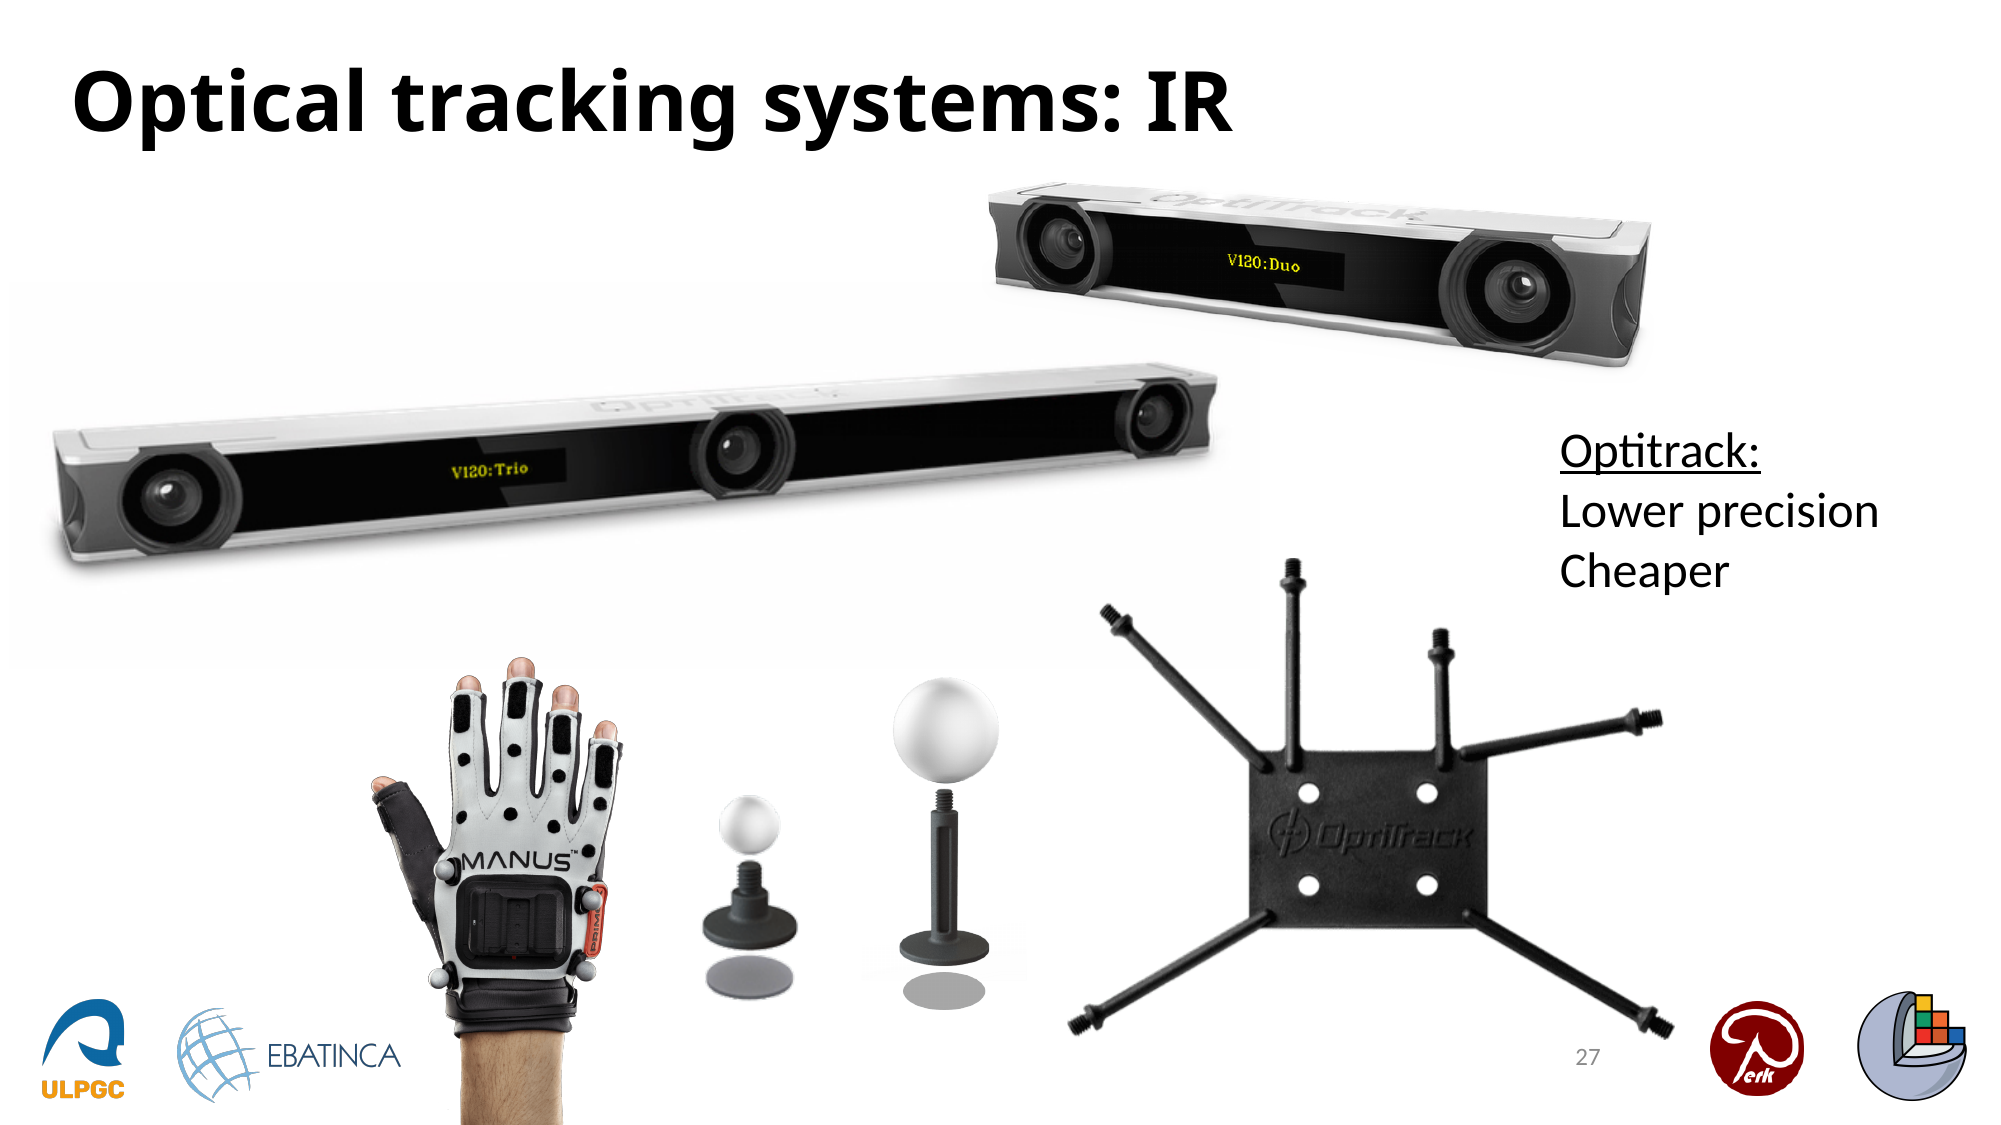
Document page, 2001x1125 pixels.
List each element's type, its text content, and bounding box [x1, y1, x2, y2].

picture [1856, 990, 1968, 1102]
picture [9, 179, 1675, 1125]
picture [1710, 1001, 1804, 1096]
picture [6, 970, 160, 1125]
text_box Optitrack: Lower precision Cheaper [1544, 410, 1896, 606]
title Optical tracking systems: IR [55, 33, 1928, 177]
